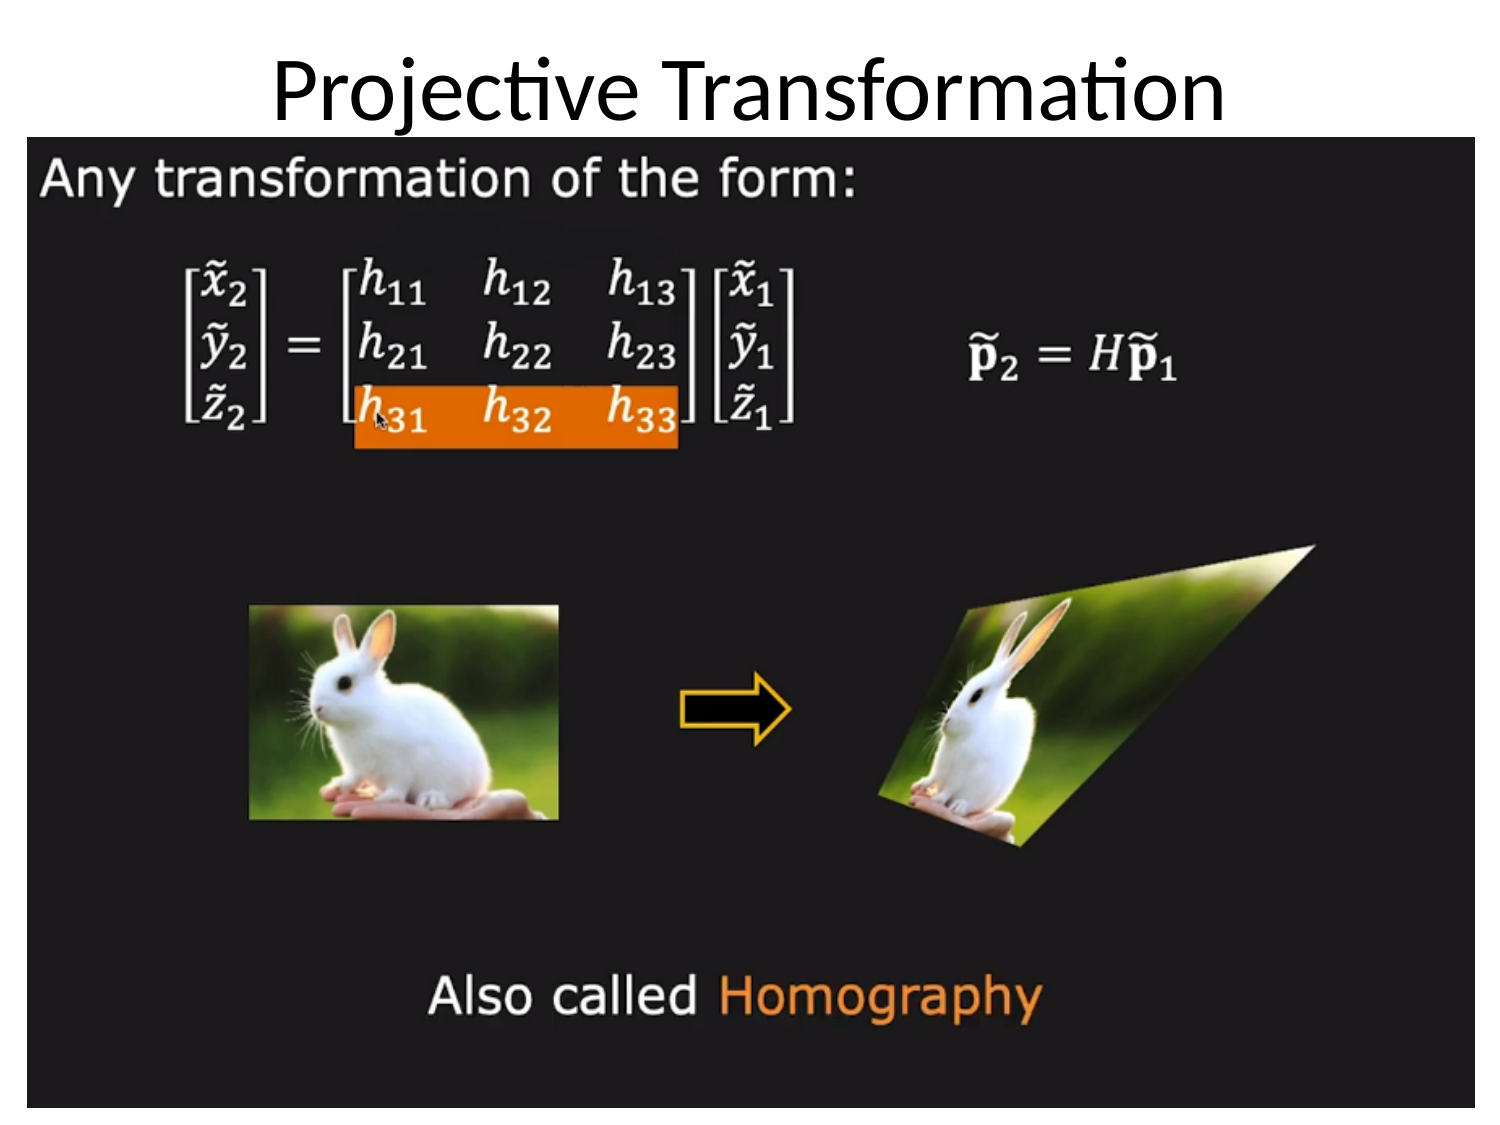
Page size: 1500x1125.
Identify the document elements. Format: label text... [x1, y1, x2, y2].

picture [27, 137, 1476, 1109]
title Projective Transformation [75, 12, 1425, 135]
